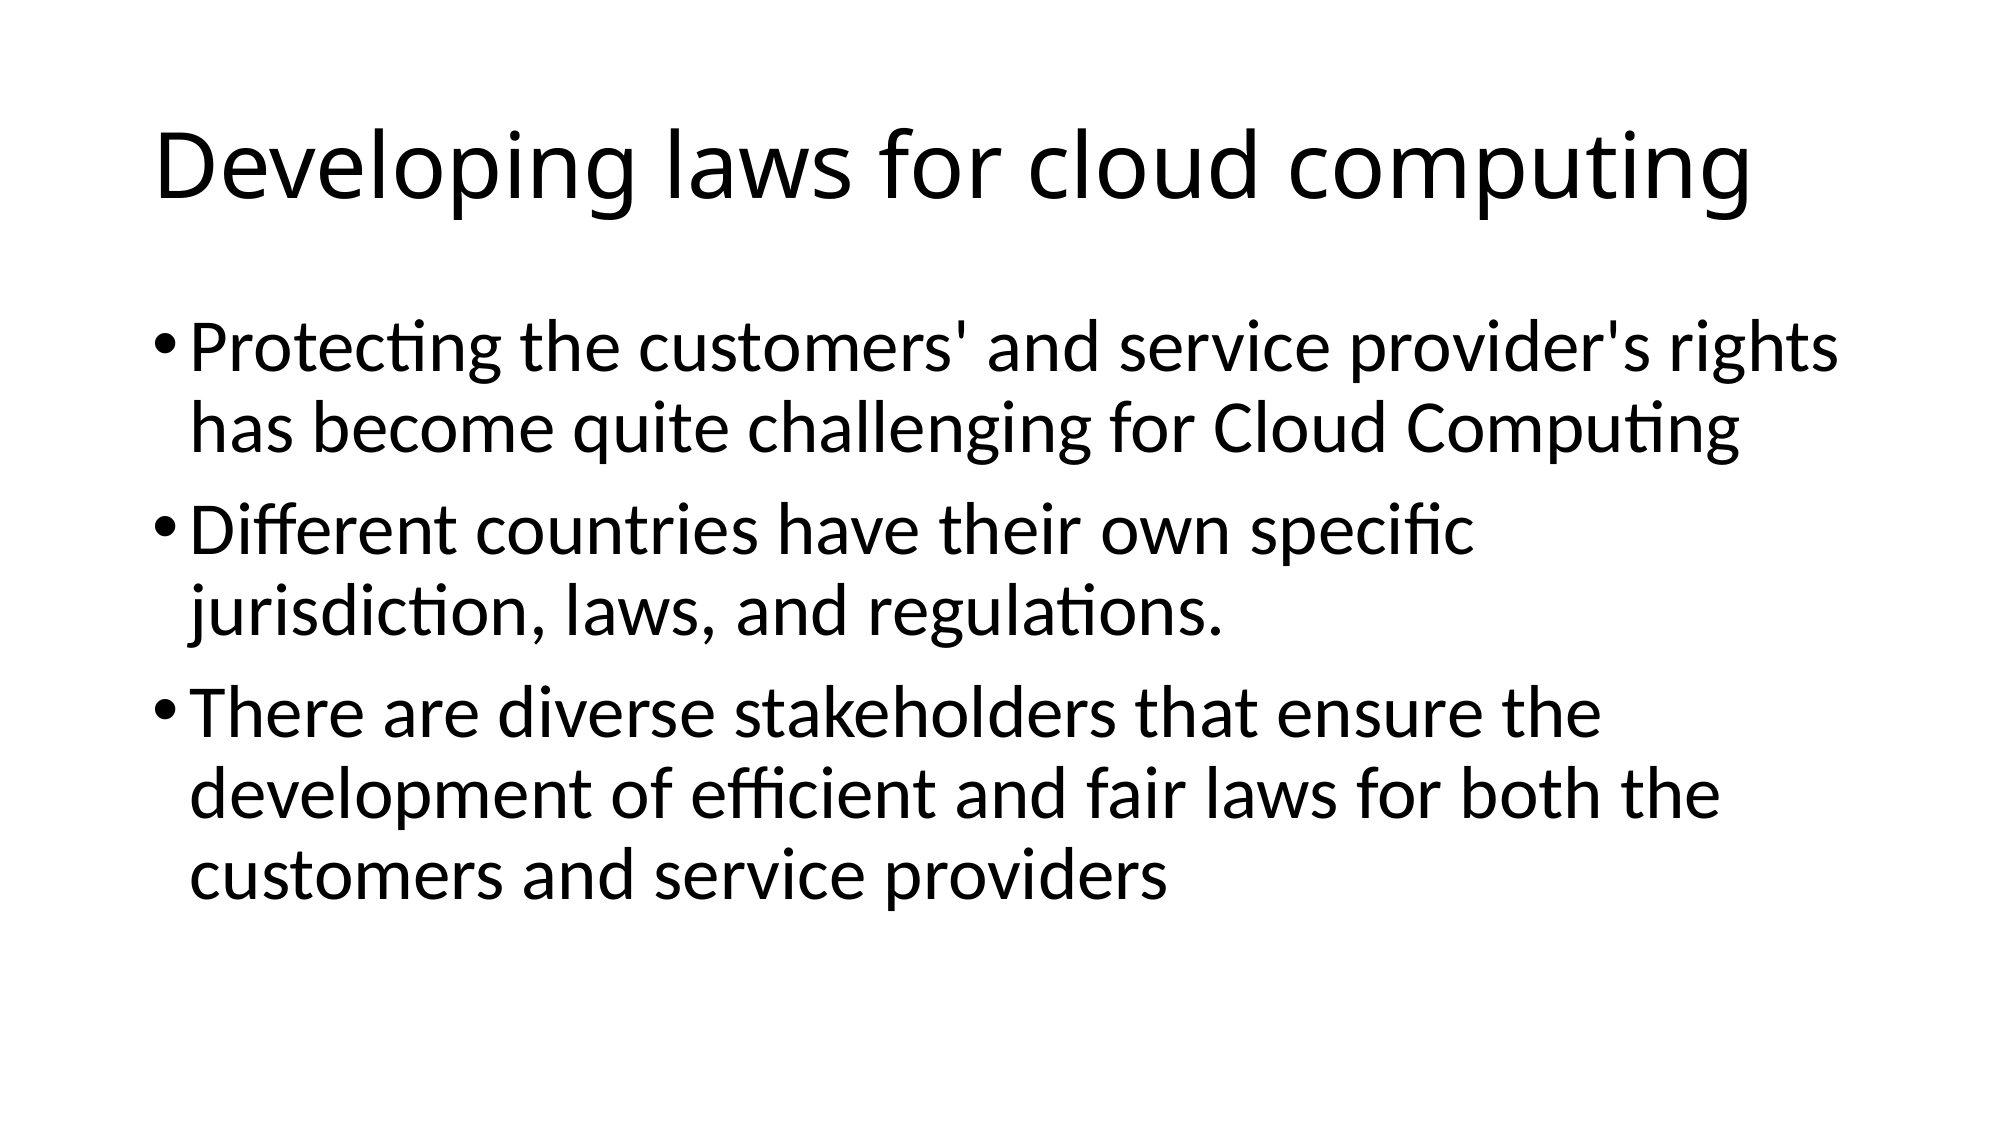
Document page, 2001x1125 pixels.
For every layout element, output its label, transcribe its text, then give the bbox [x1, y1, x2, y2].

list Protecting the customers' and service provider's rights has become quite challenging for Cloud Computing Different countries have their own specific jurisdiction, laws, and regulations. There are diverse stakeholders that ensure the development of efficient and fair laws for both the customers and service providers [137, 299, 1863, 1014]
title Developing laws for cloud computing [137, 59, 1863, 278]
